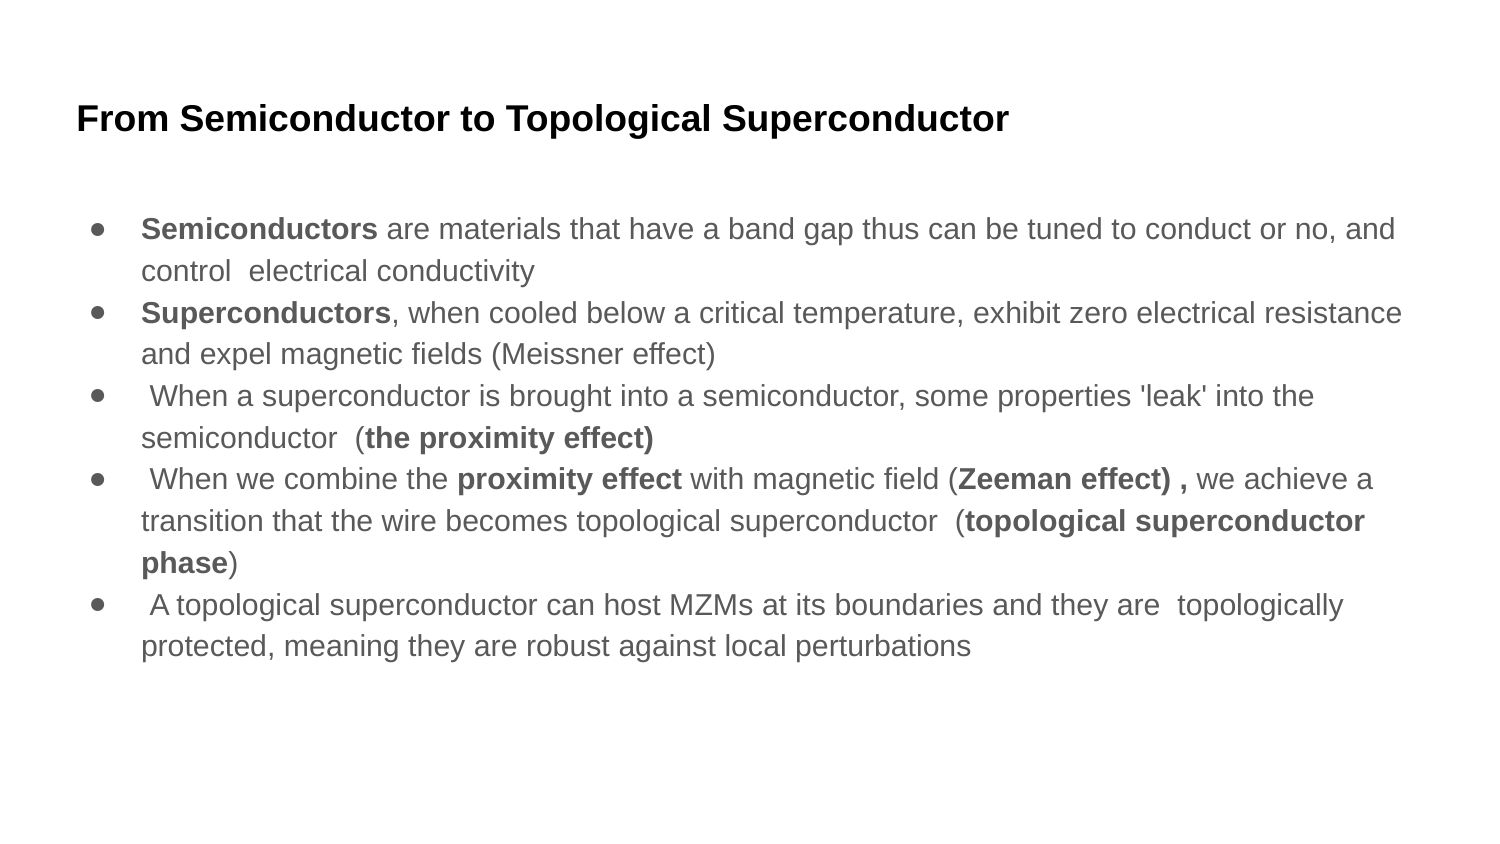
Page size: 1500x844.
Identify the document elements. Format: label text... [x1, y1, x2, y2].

title From Semiconductor to Topological Superconductor [51, 72, 1449, 167]
list Semiconductors are materials that have a band gap thus can be tuned to conduct or no, and control electrical conductivity Superconductors, when cooled below a critical temperature, exhibit zero electrical resistance and expel magnetic fields (Meissner effect) When a superconductor is brought into a semiconductor, some properties 'leak' into the semiconductor (the proximity effect) When we combine the proximity effect with magnetic field (Zeeman effect) , we achieve a transition that the wire becomes topological superconductor (topological superconductor phase) A topological superconductor can host MZMs at its boundaries and they are topologically protected, meaning they are robust against local perturbations [51, 189, 1449, 750]
